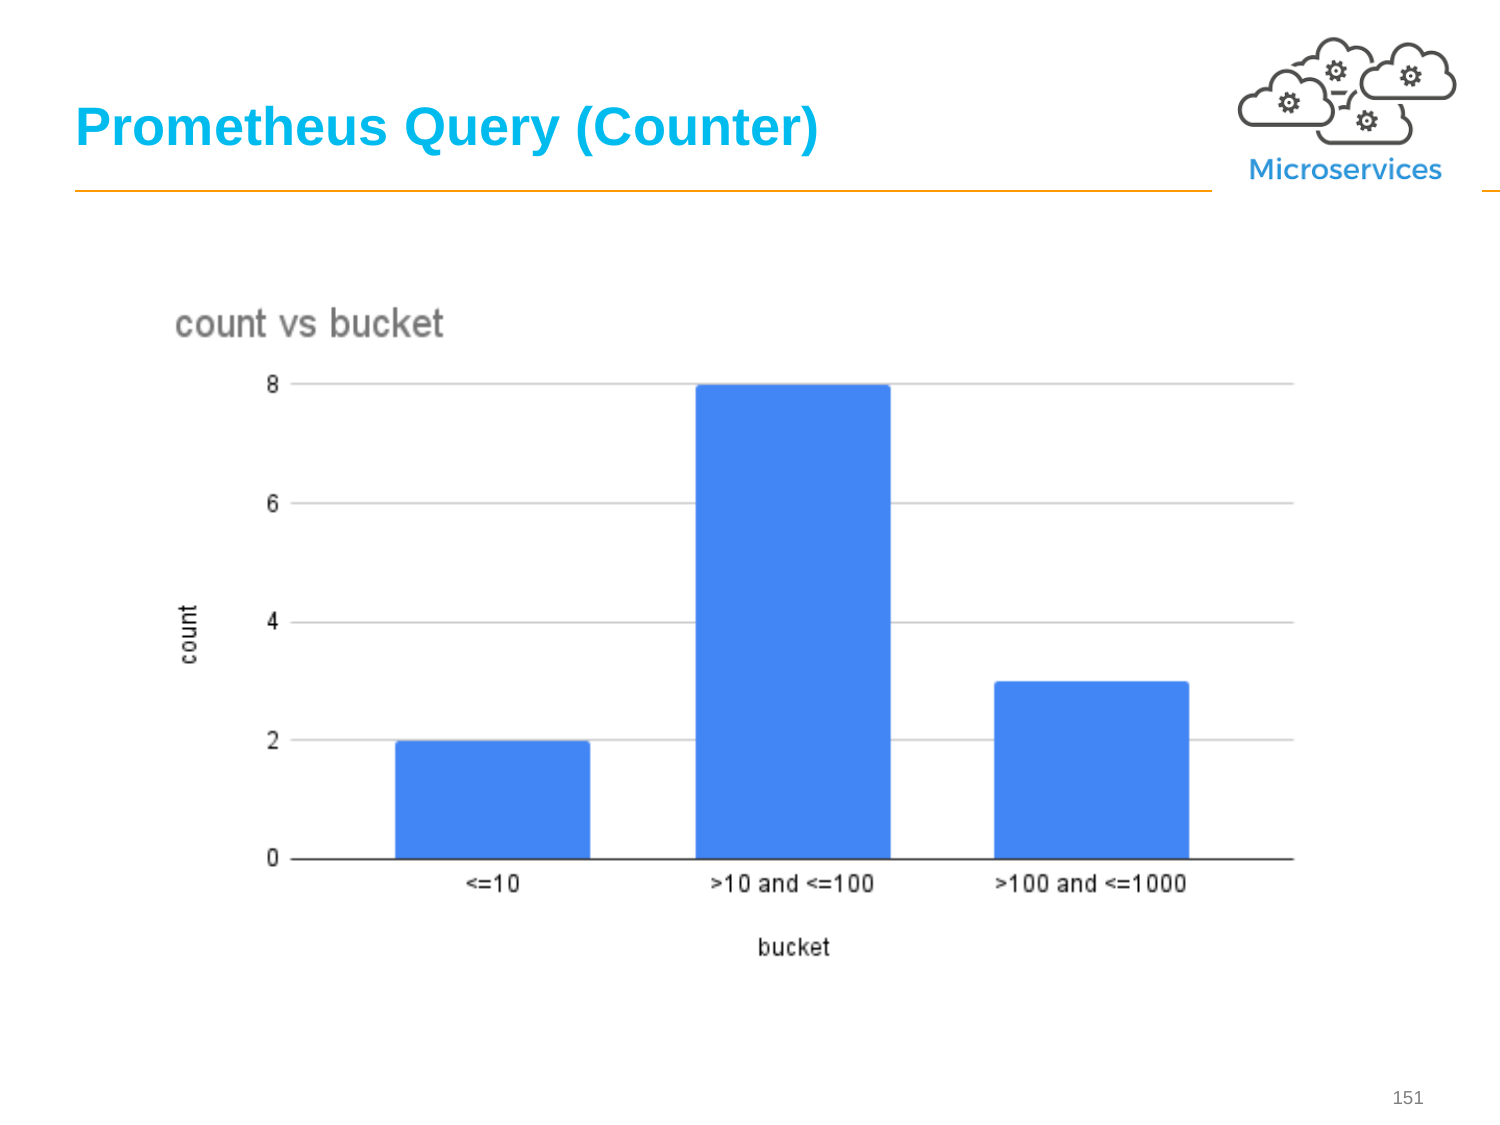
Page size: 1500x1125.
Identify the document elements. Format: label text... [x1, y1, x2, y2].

title Prometheus Query (Counter) [75, 27, 1422, 157]
picture [137, 262, 1331, 1001]
picture [1212, 1, 1482, 203]
